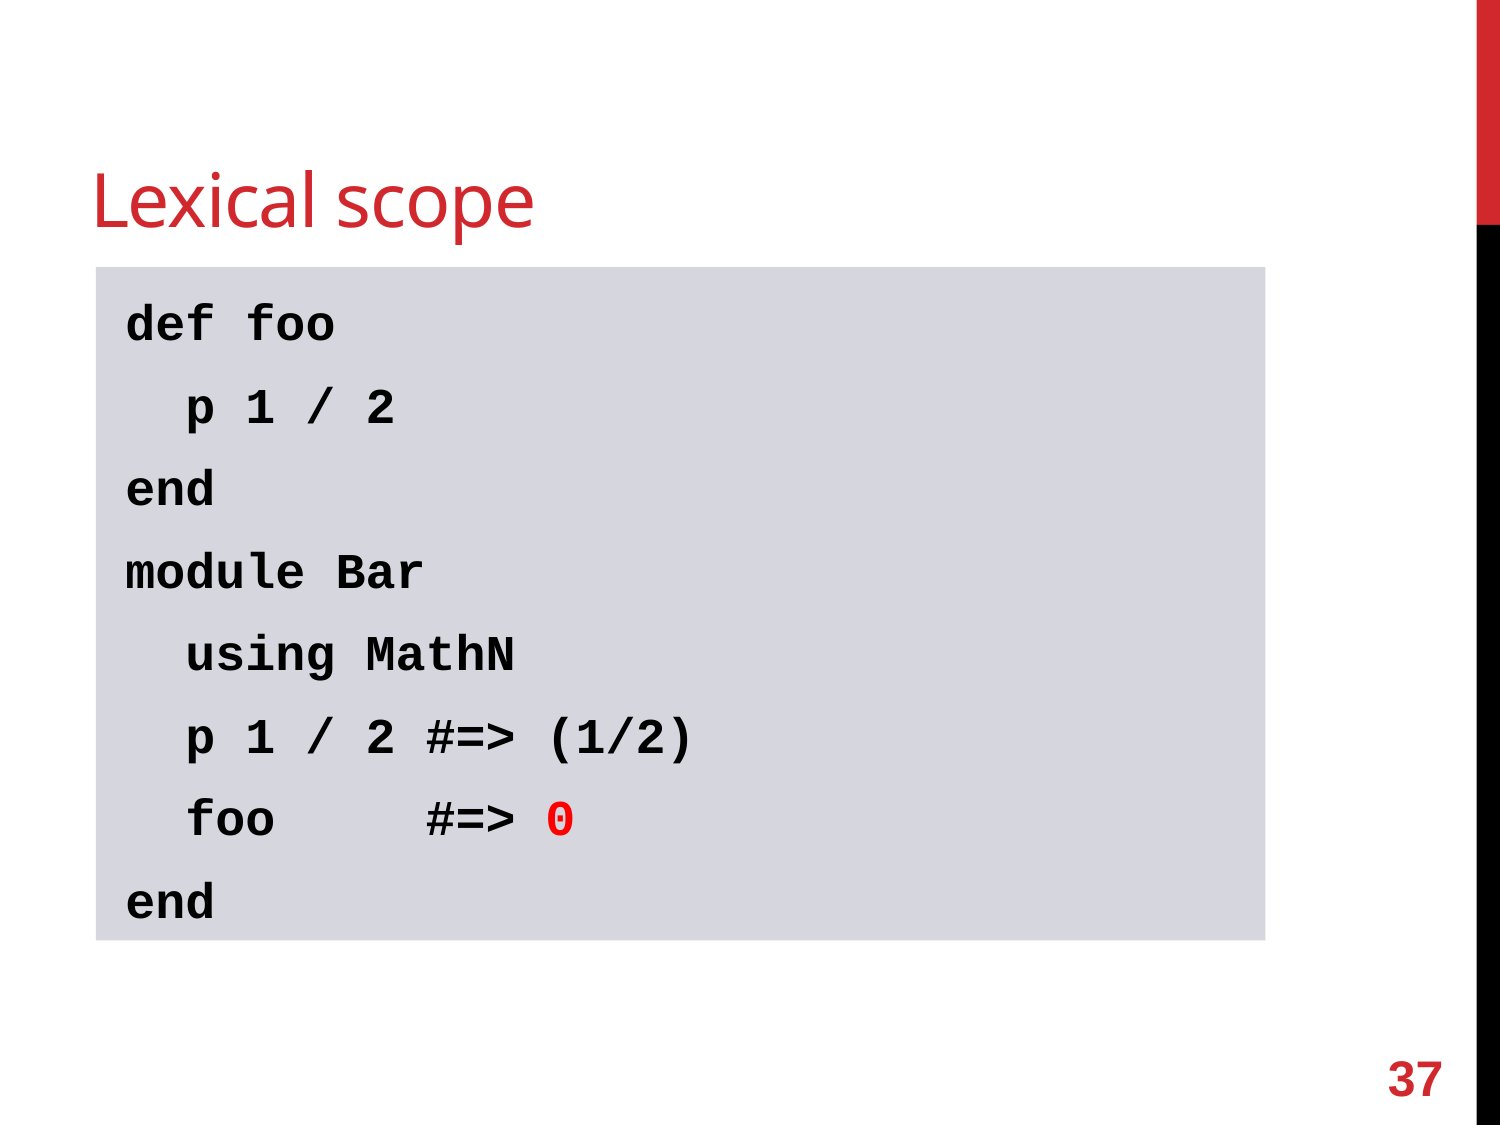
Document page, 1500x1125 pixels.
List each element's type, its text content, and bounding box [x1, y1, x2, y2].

text_box def foo p 1 / 2 end module Bar using MathN p 1 / 2 #=> (1/2) foo #=> 0 end [95, 267, 1266, 941]
title Lexical scope [75, 25, 1025, 250]
slide_number 36 [1372, 1045, 1500, 1106]
